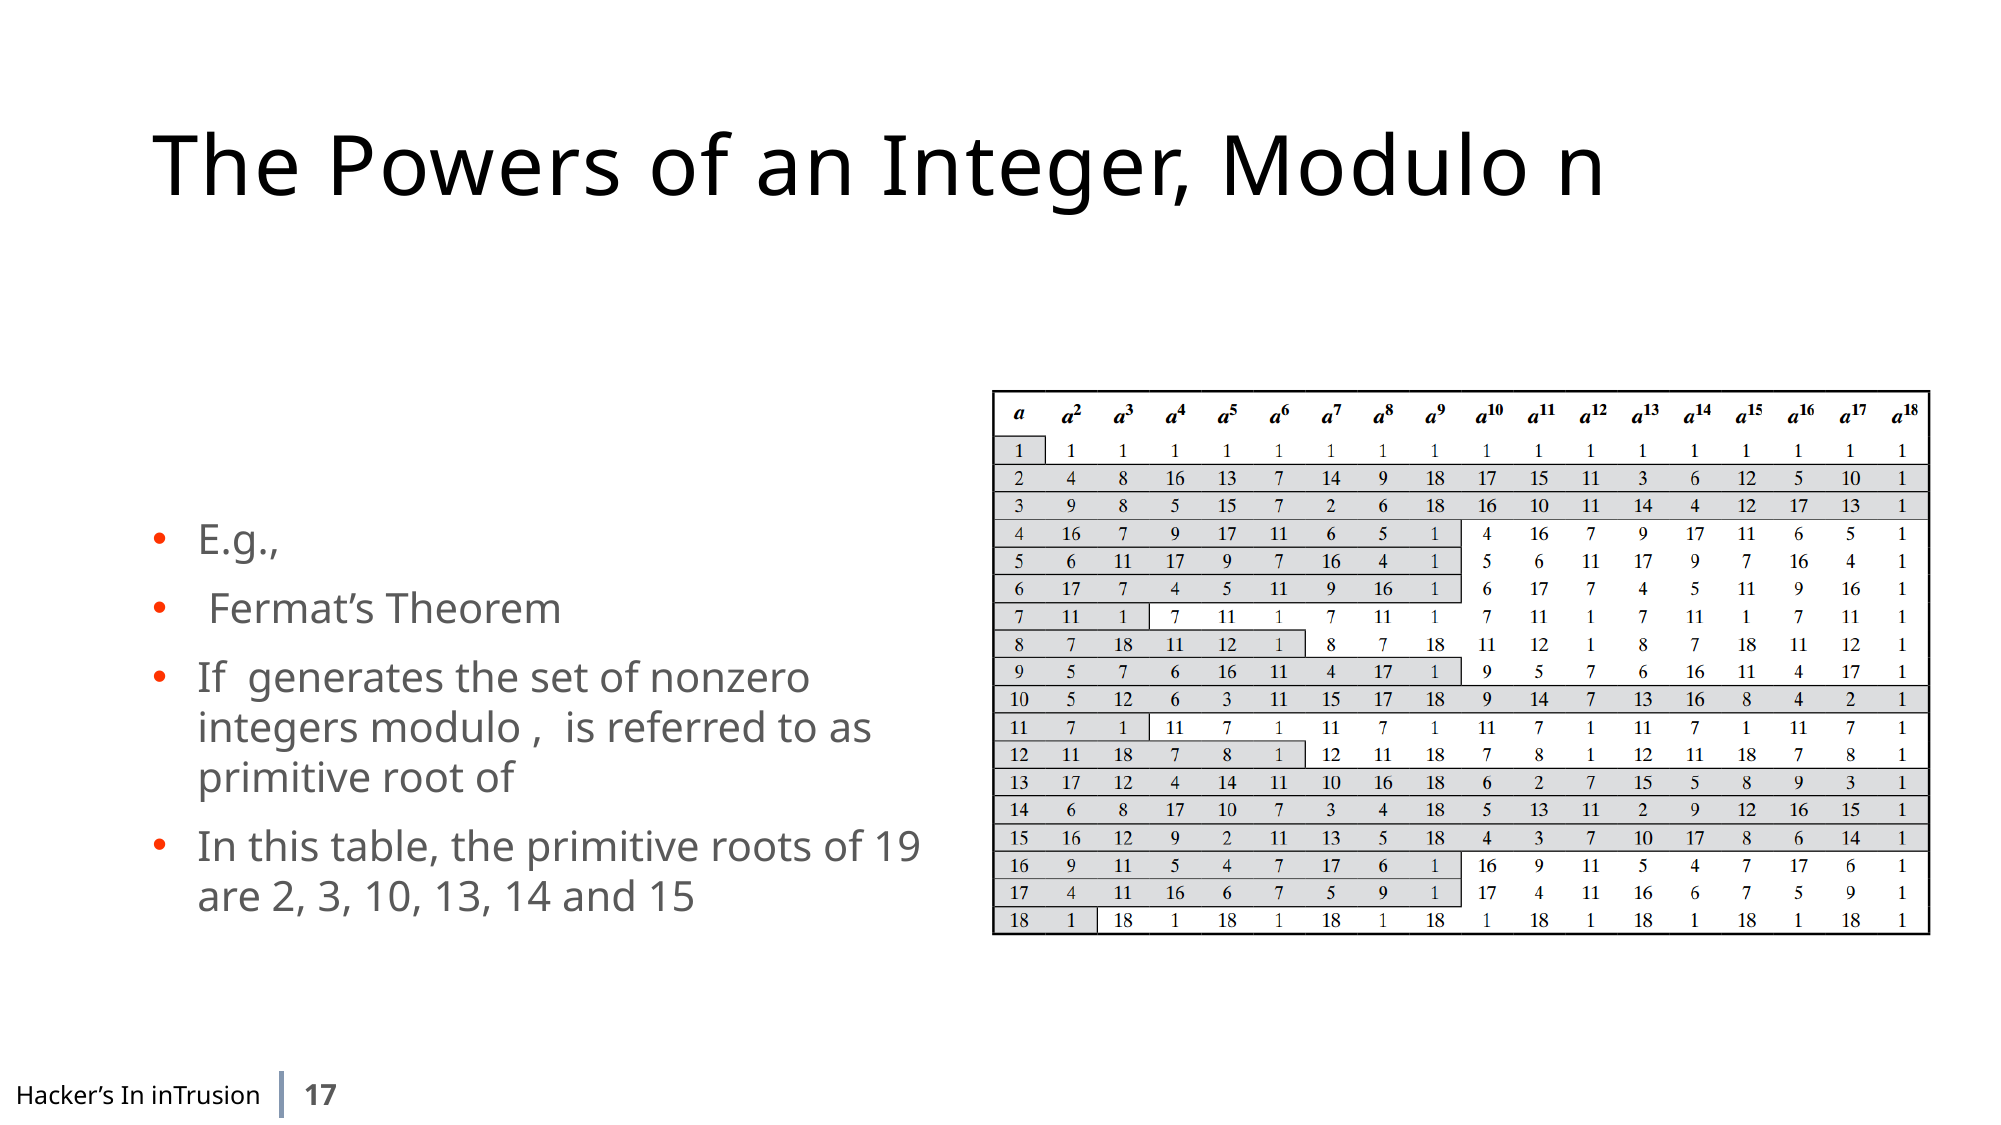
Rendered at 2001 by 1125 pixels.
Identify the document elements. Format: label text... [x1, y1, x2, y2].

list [987, 383, 1934, 947]
title The Powers of an Integer, Modulo n [137, 59, 1863, 278]
